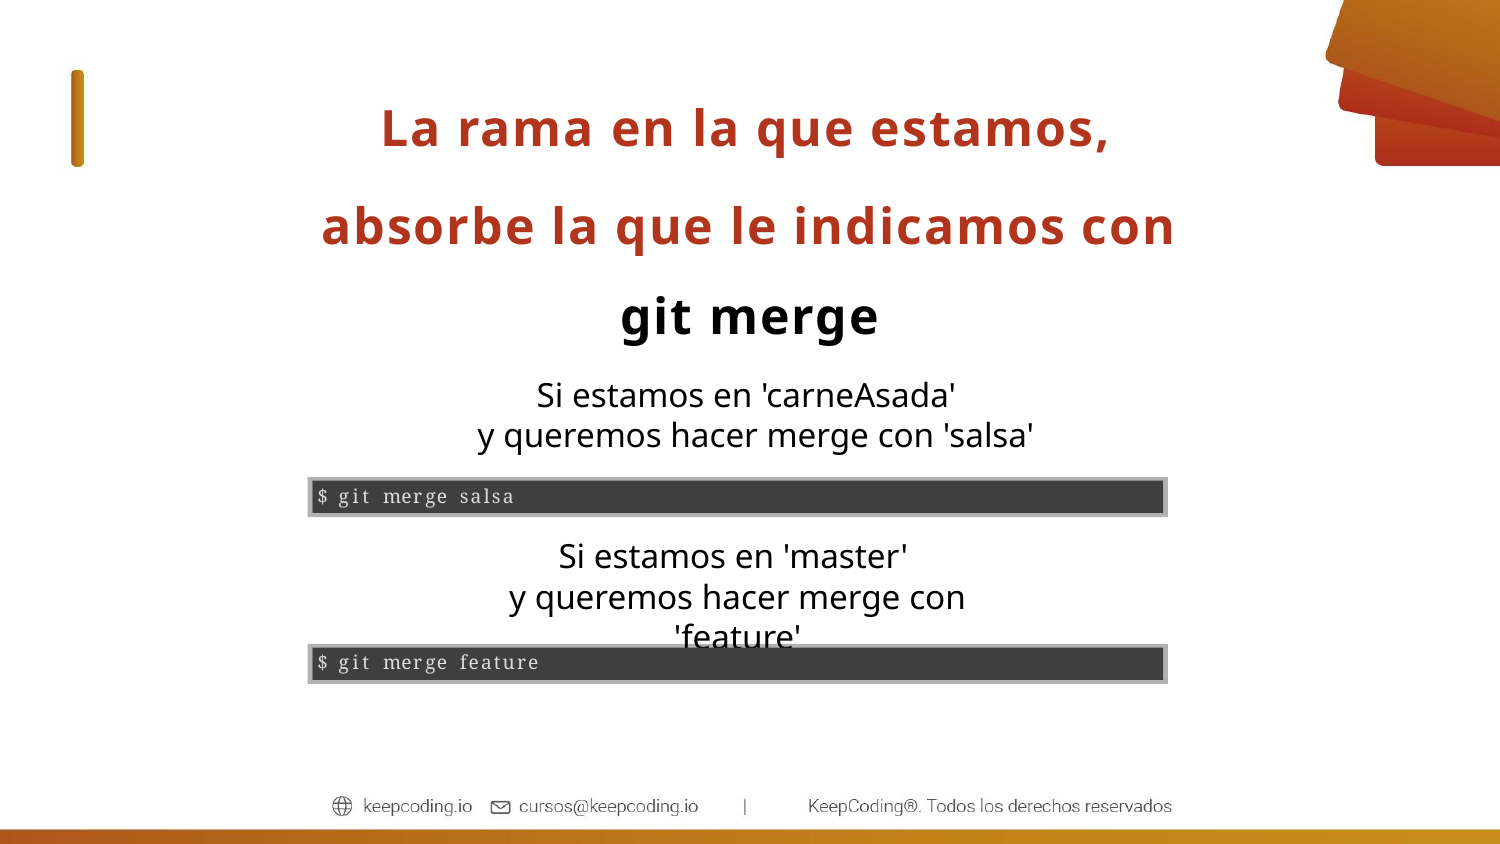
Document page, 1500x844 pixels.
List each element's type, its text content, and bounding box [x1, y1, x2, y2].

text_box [307, 643, 1169, 685]
text_box Si estamos en 'carneAsada' y queremos hacer merge con 'salsa' [476, 372, 1037, 455]
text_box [307, 476, 1169, 518]
picture [0, 0, 1500, 844]
text_box Si estamos en 'master' y queremos hacer merge con 'feature' [450, 533, 1025, 642]
title La rama en la que estamos, absorbe la que le indicamos con git merge [289, 53, 1211, 345]
